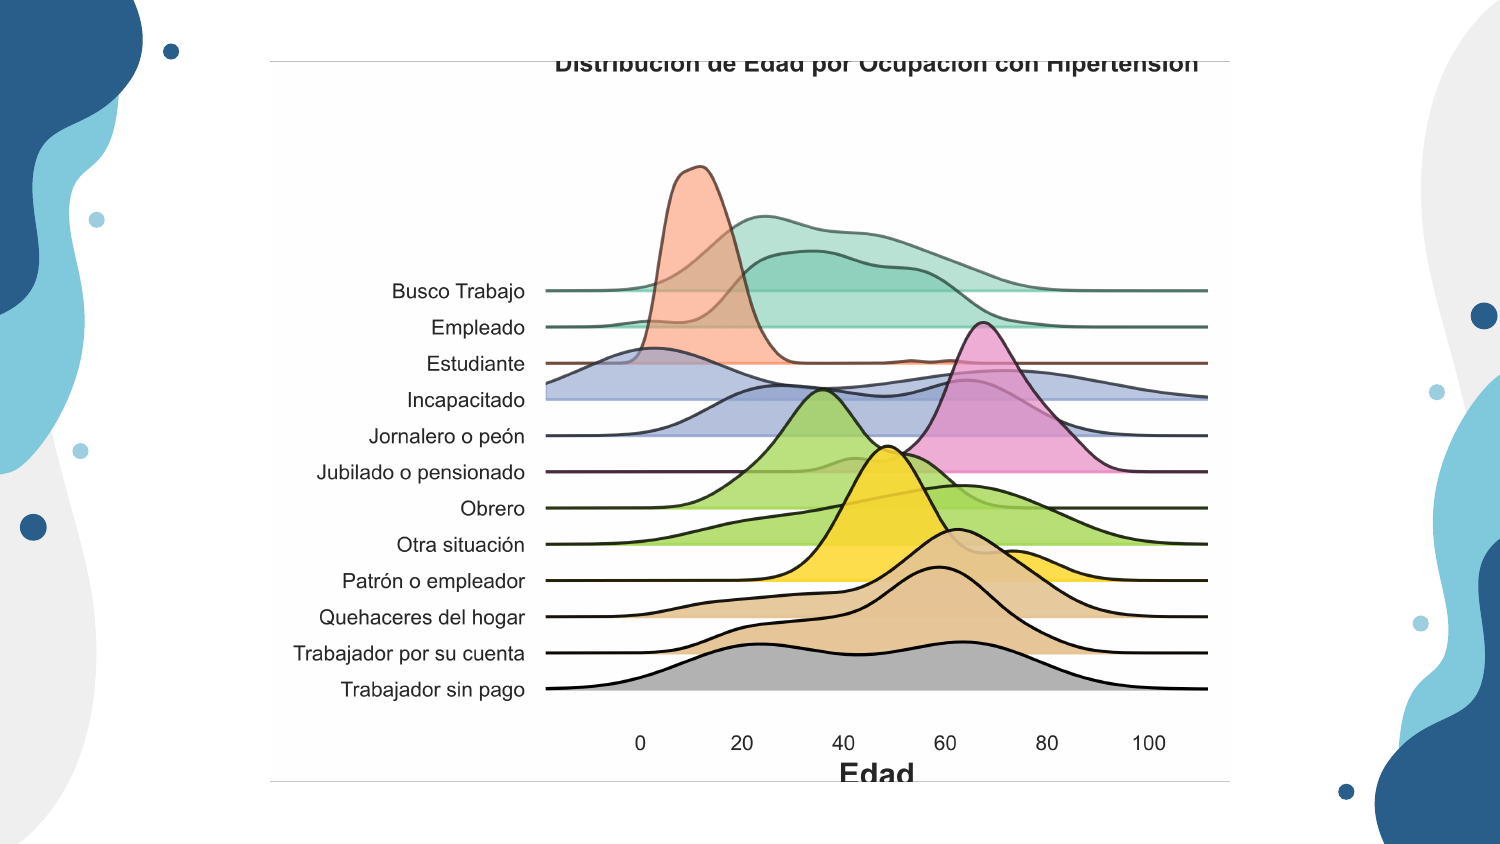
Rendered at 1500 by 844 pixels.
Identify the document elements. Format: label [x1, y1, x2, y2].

picture [270, 61, 1230, 783]
